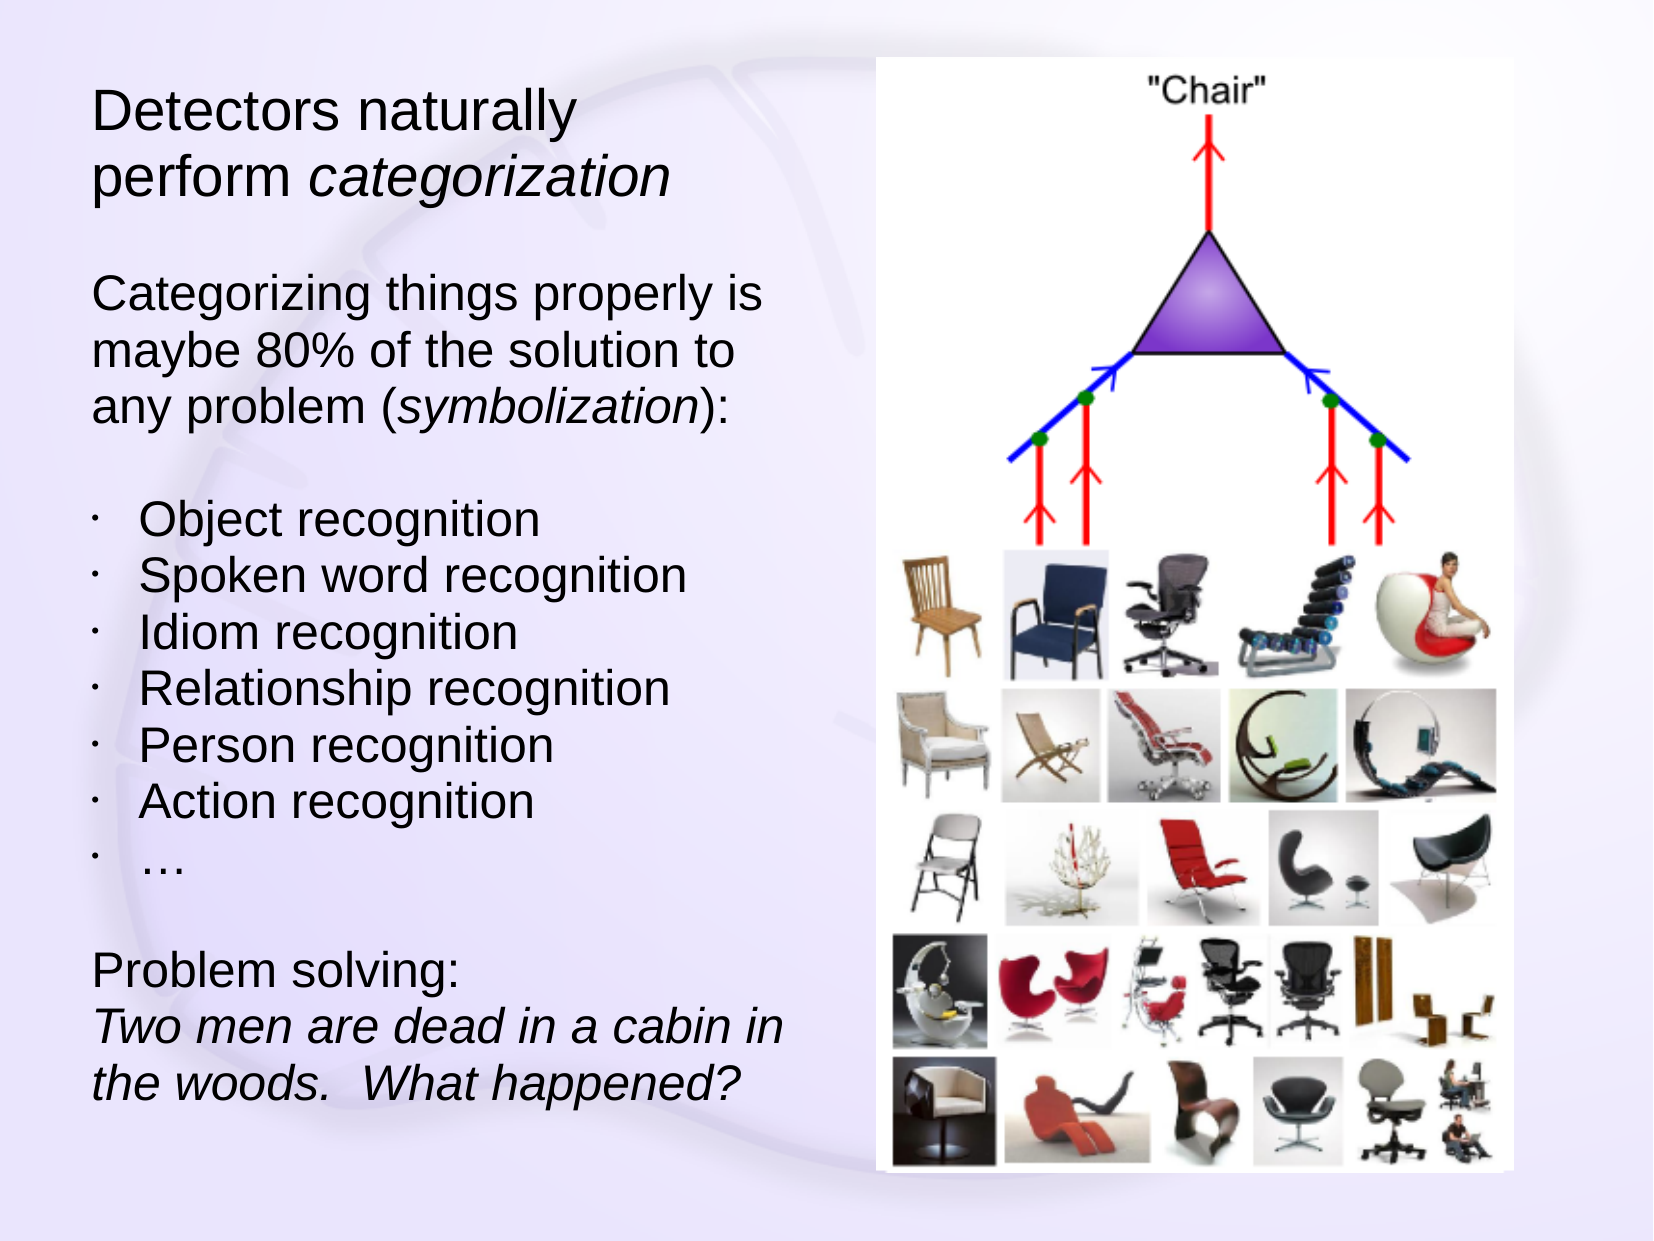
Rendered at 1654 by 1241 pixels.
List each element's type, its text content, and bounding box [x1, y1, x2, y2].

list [876, 57, 1515, 1174]
picture [0, 0, 1654, 1241]
text_box Detectors naturally perform categorization Categorizing things properly is maybe 80% of the solution to any problem (symbolization): Object recognition Spoken word recognition Idiom recognition Relationship recognition Person recognition Action recognition … Problem solving: Two men are dead in a cabin in the woods. What happened? [76, 70, 802, 1176]
